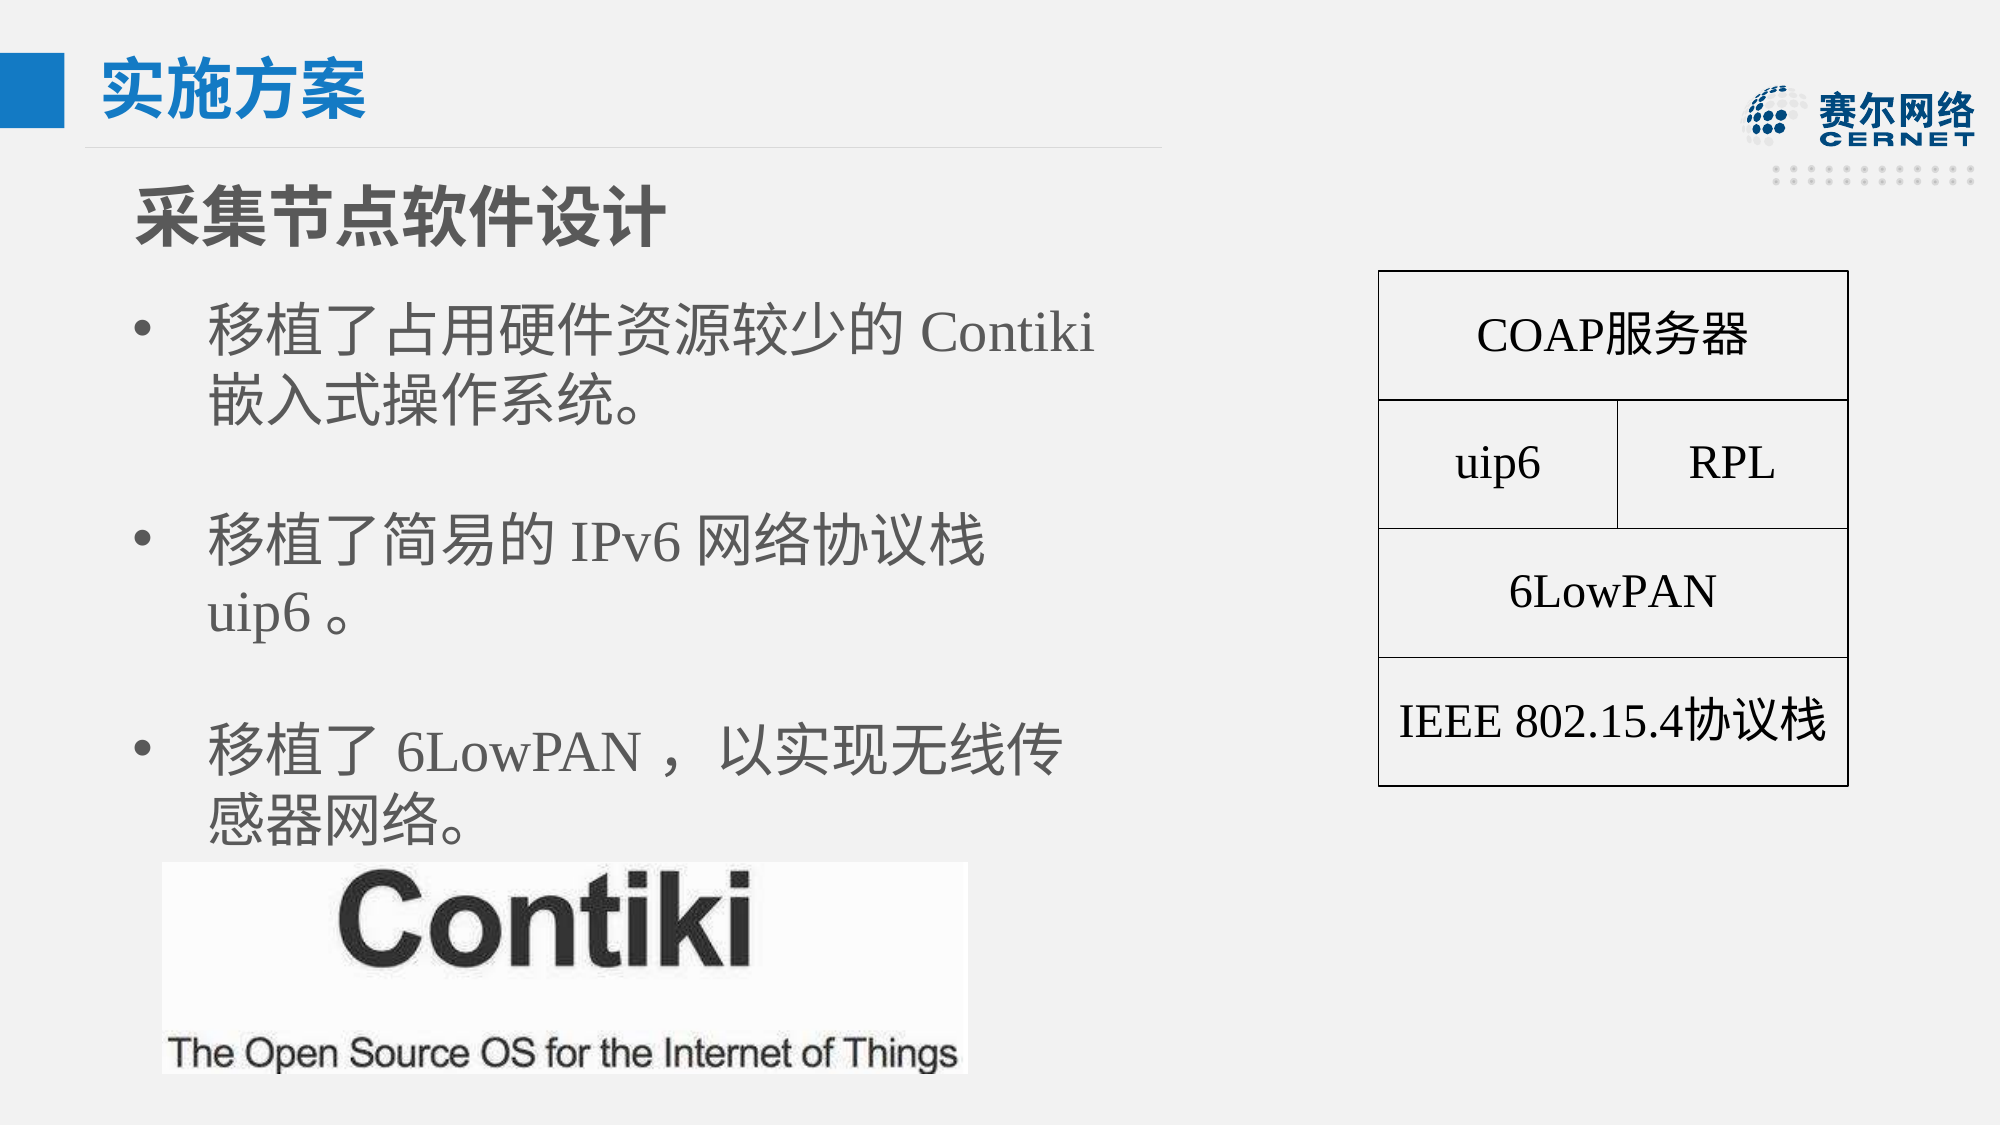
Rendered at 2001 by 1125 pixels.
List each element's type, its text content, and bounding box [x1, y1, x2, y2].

picture [162, 862, 968, 1074]
text_box 实施方案 [85, 39, 823, 135]
text_box 采集节点软件设计 [120, 167, 684, 263]
text_box [0, 52, 66, 129]
text_box 移植了占用硬件资源较少的Contiki嵌入式操作系统。 移植了简易的IPv6网络协议栈uip6。 移植了6LowPAN，以实现无线传感器网络。 [117, 285, 1118, 860]
picture [1370, 263, 1856, 794]
